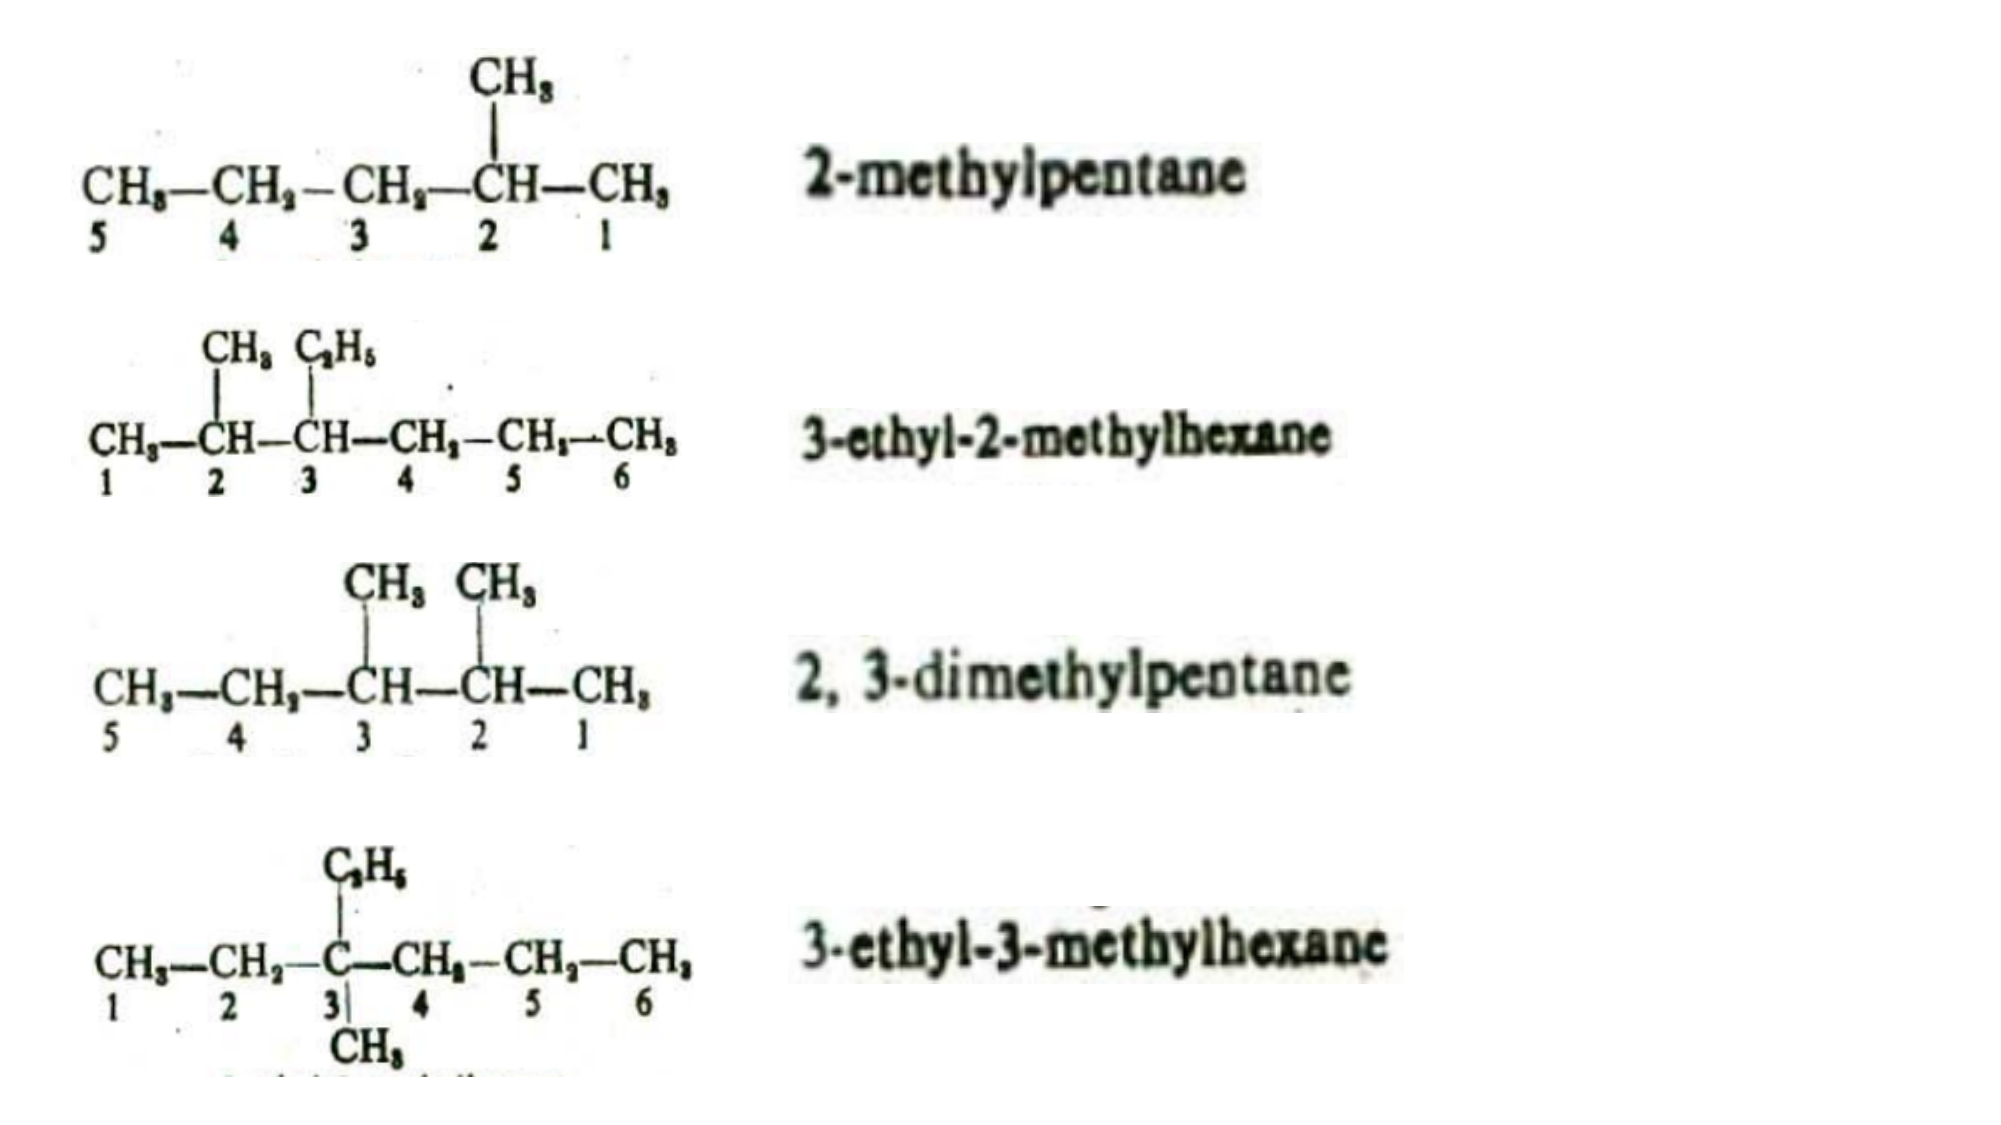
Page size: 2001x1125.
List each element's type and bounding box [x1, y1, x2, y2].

picture [788, 635, 1363, 714]
picture [92, 844, 694, 1077]
picture [788, 408, 1348, 486]
picture [788, 142, 1262, 221]
picture [71, 48, 680, 261]
picture [71, 562, 665, 757]
picture [71, 320, 682, 497]
picture [788, 906, 1404, 984]
